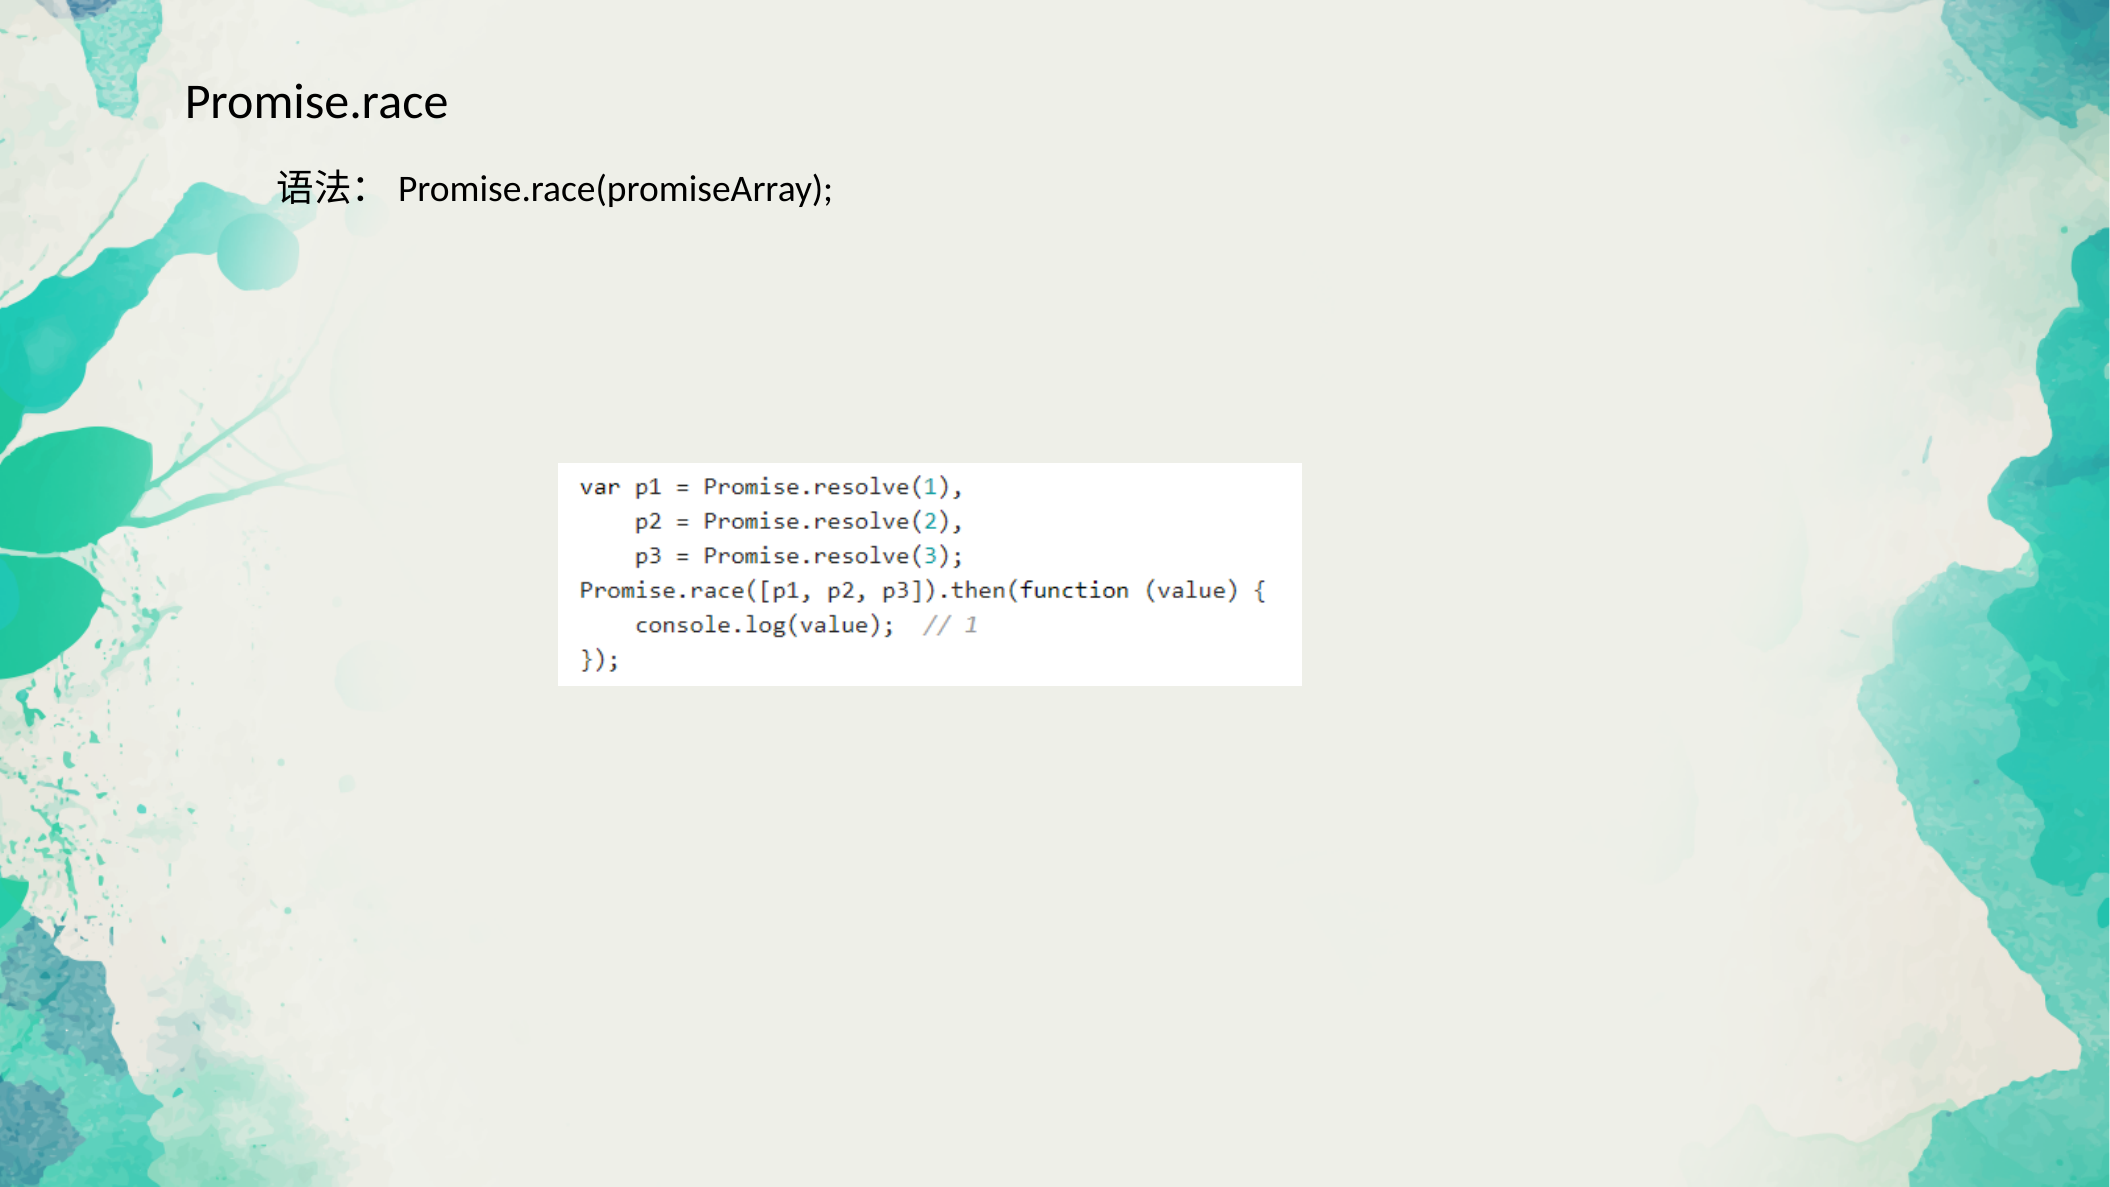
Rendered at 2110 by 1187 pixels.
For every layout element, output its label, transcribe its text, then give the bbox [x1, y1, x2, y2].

text_box 语法：Promise.race(promiseArray); [261, 156, 849, 216]
text_box Promise.race [170, 61, 464, 137]
picture [0, 0, 2110, 1187]
